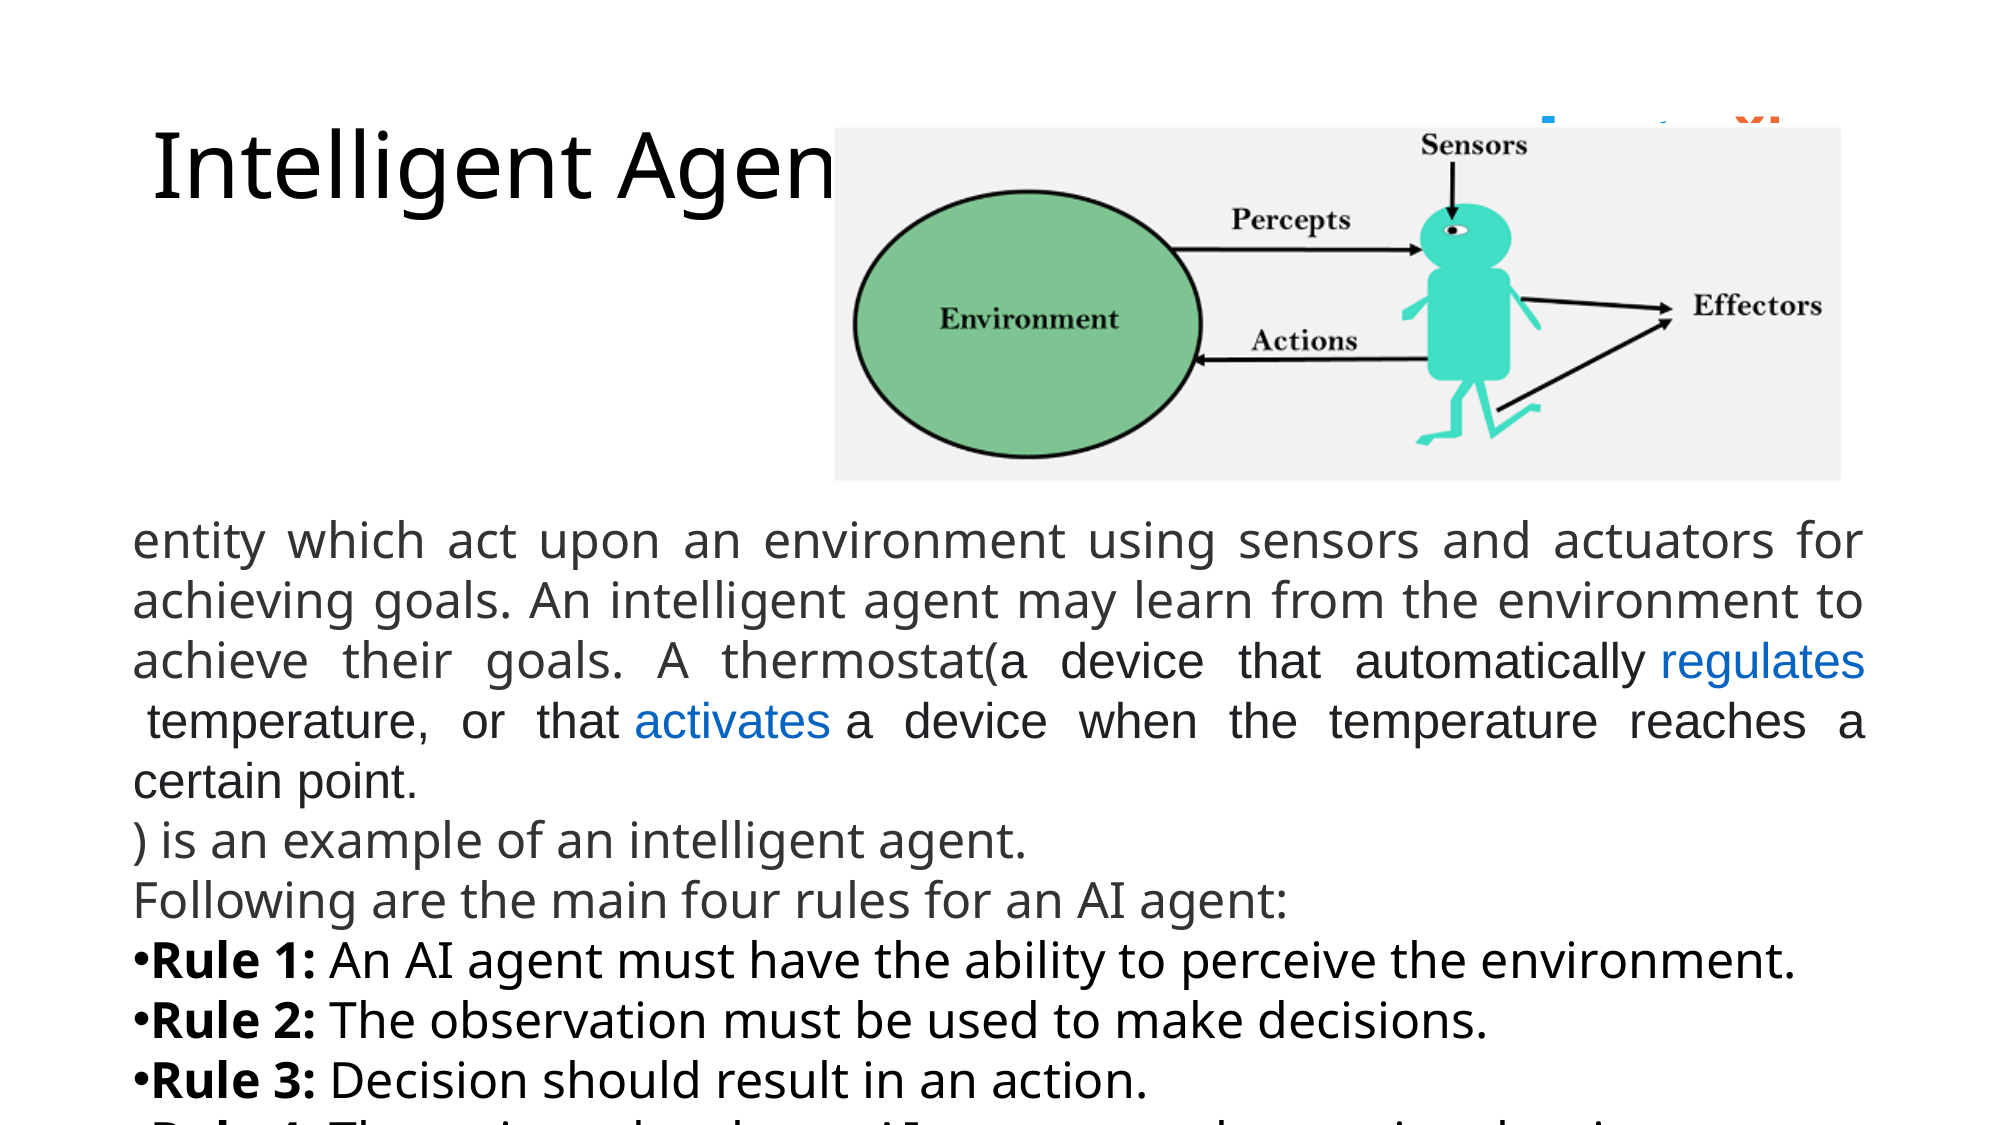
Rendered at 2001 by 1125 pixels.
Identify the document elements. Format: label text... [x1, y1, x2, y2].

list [831, 122, 1848, 486]
text_box entity which act upon an environment using sensors and actuators for achieving goals. An intelligent agent may learn from the environment to achieve their goals. A thermostat(a device that automatically regulates temperature, or that activates a device when the temperature reaches a certain point. ) is an example of an intelligent agent. Following are the main four rules for an AI agent: Rule 1: An AI agent must have the ability to perceive the environment. Rule 2: The observation must be used to make decisions. Rule 3: Decision should result in an action. Rule 4: The action taken by an AI agent must be a rational action. [118, 501, 1881, 1125]
title Intelligent Agent [137, 59, 1863, 278]
